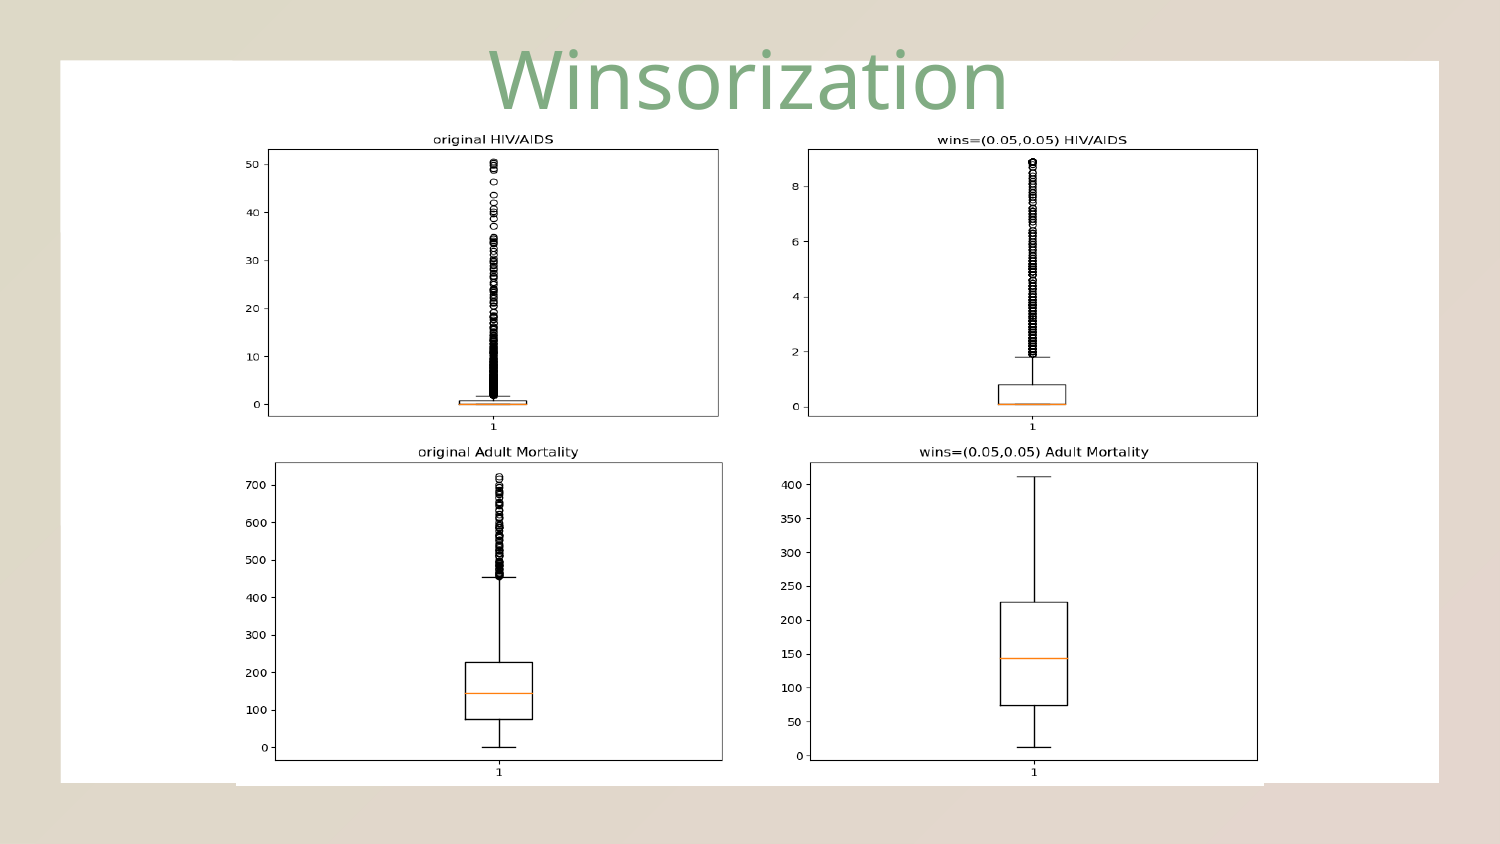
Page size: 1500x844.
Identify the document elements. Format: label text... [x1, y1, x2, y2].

picture [235, 128, 1265, 786]
title Winsorization [103, 16, 1397, 150]
